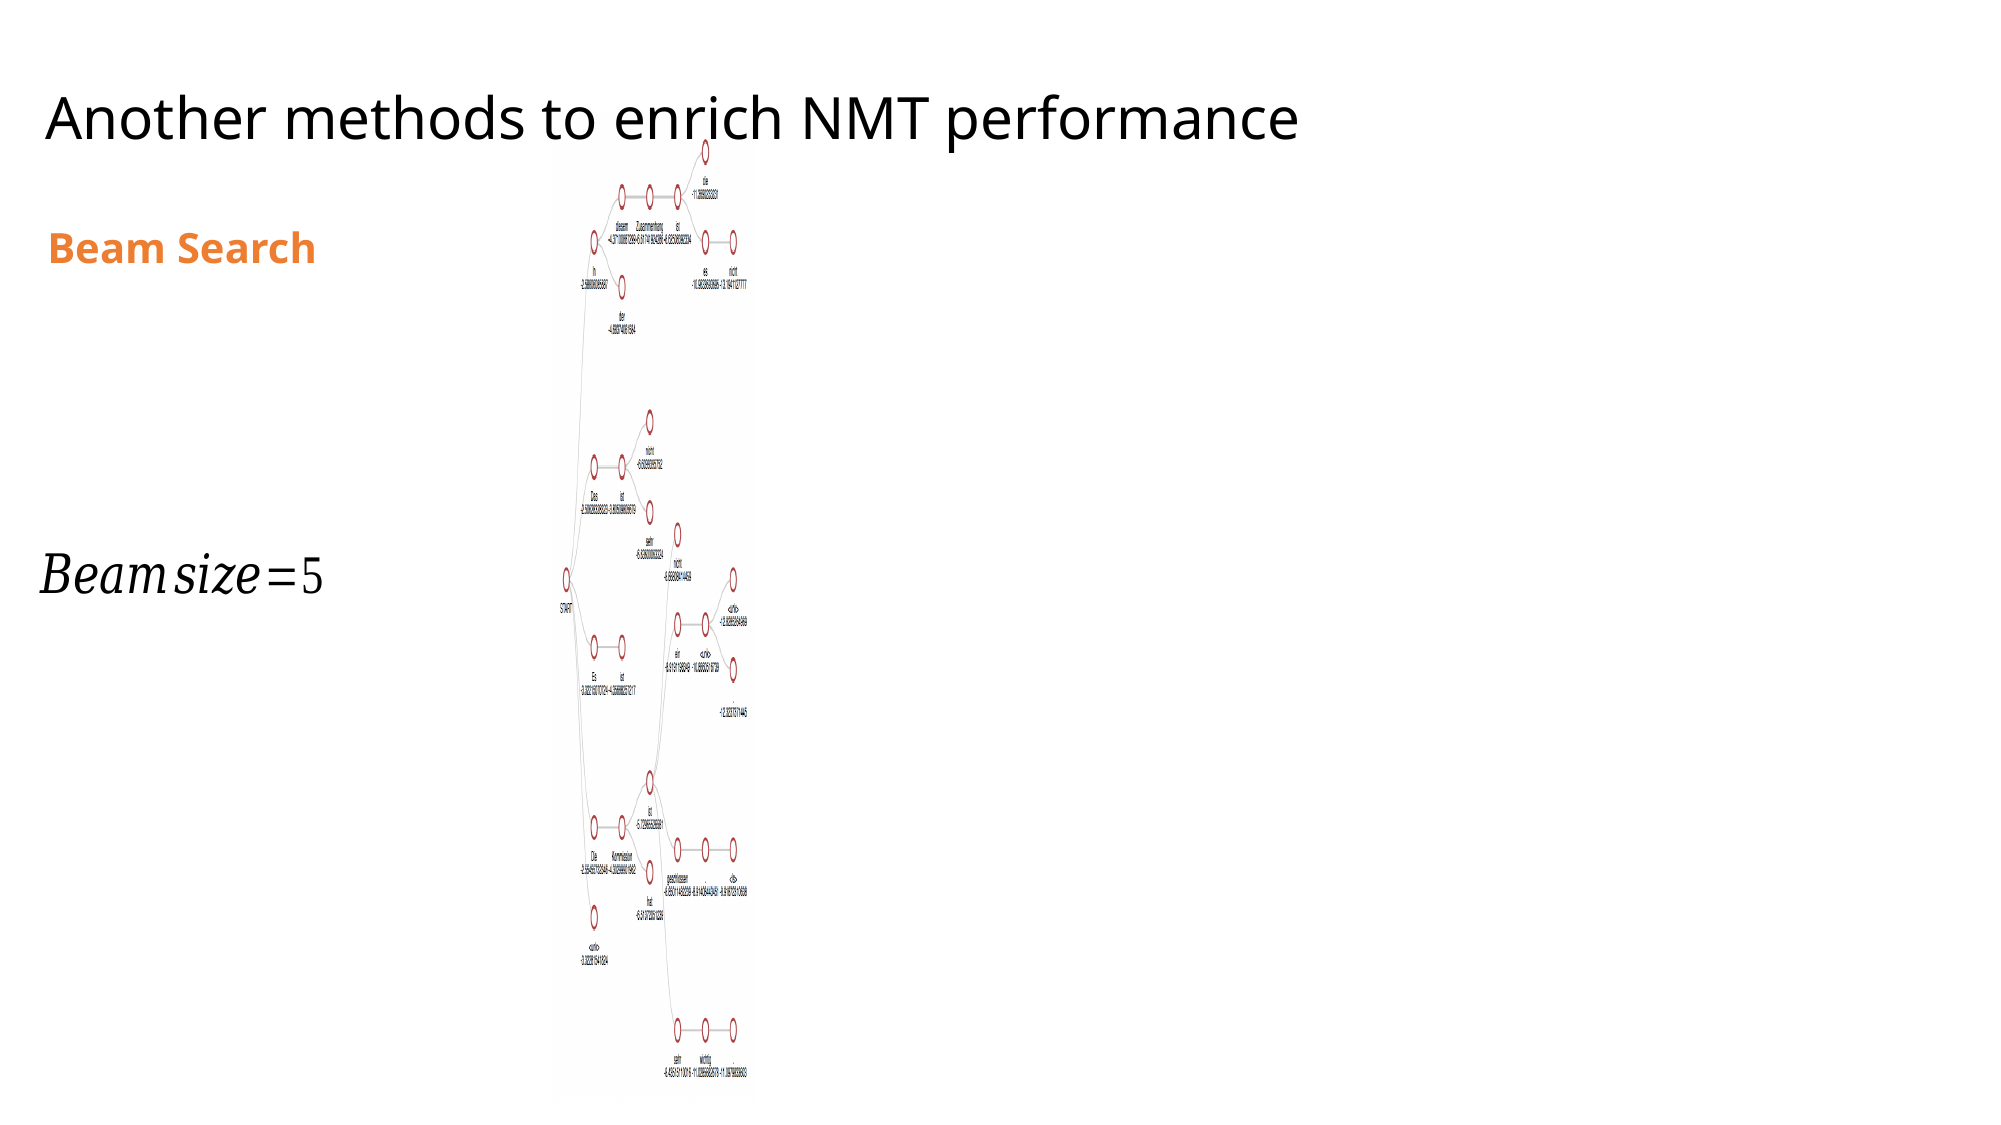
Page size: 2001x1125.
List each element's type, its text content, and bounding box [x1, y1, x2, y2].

text_box Another methods to enrich NMT performance [30, 38, 1316, 159]
picture [552, 111, 756, 1103]
text_box Beam Search [32, 189, 332, 280]
